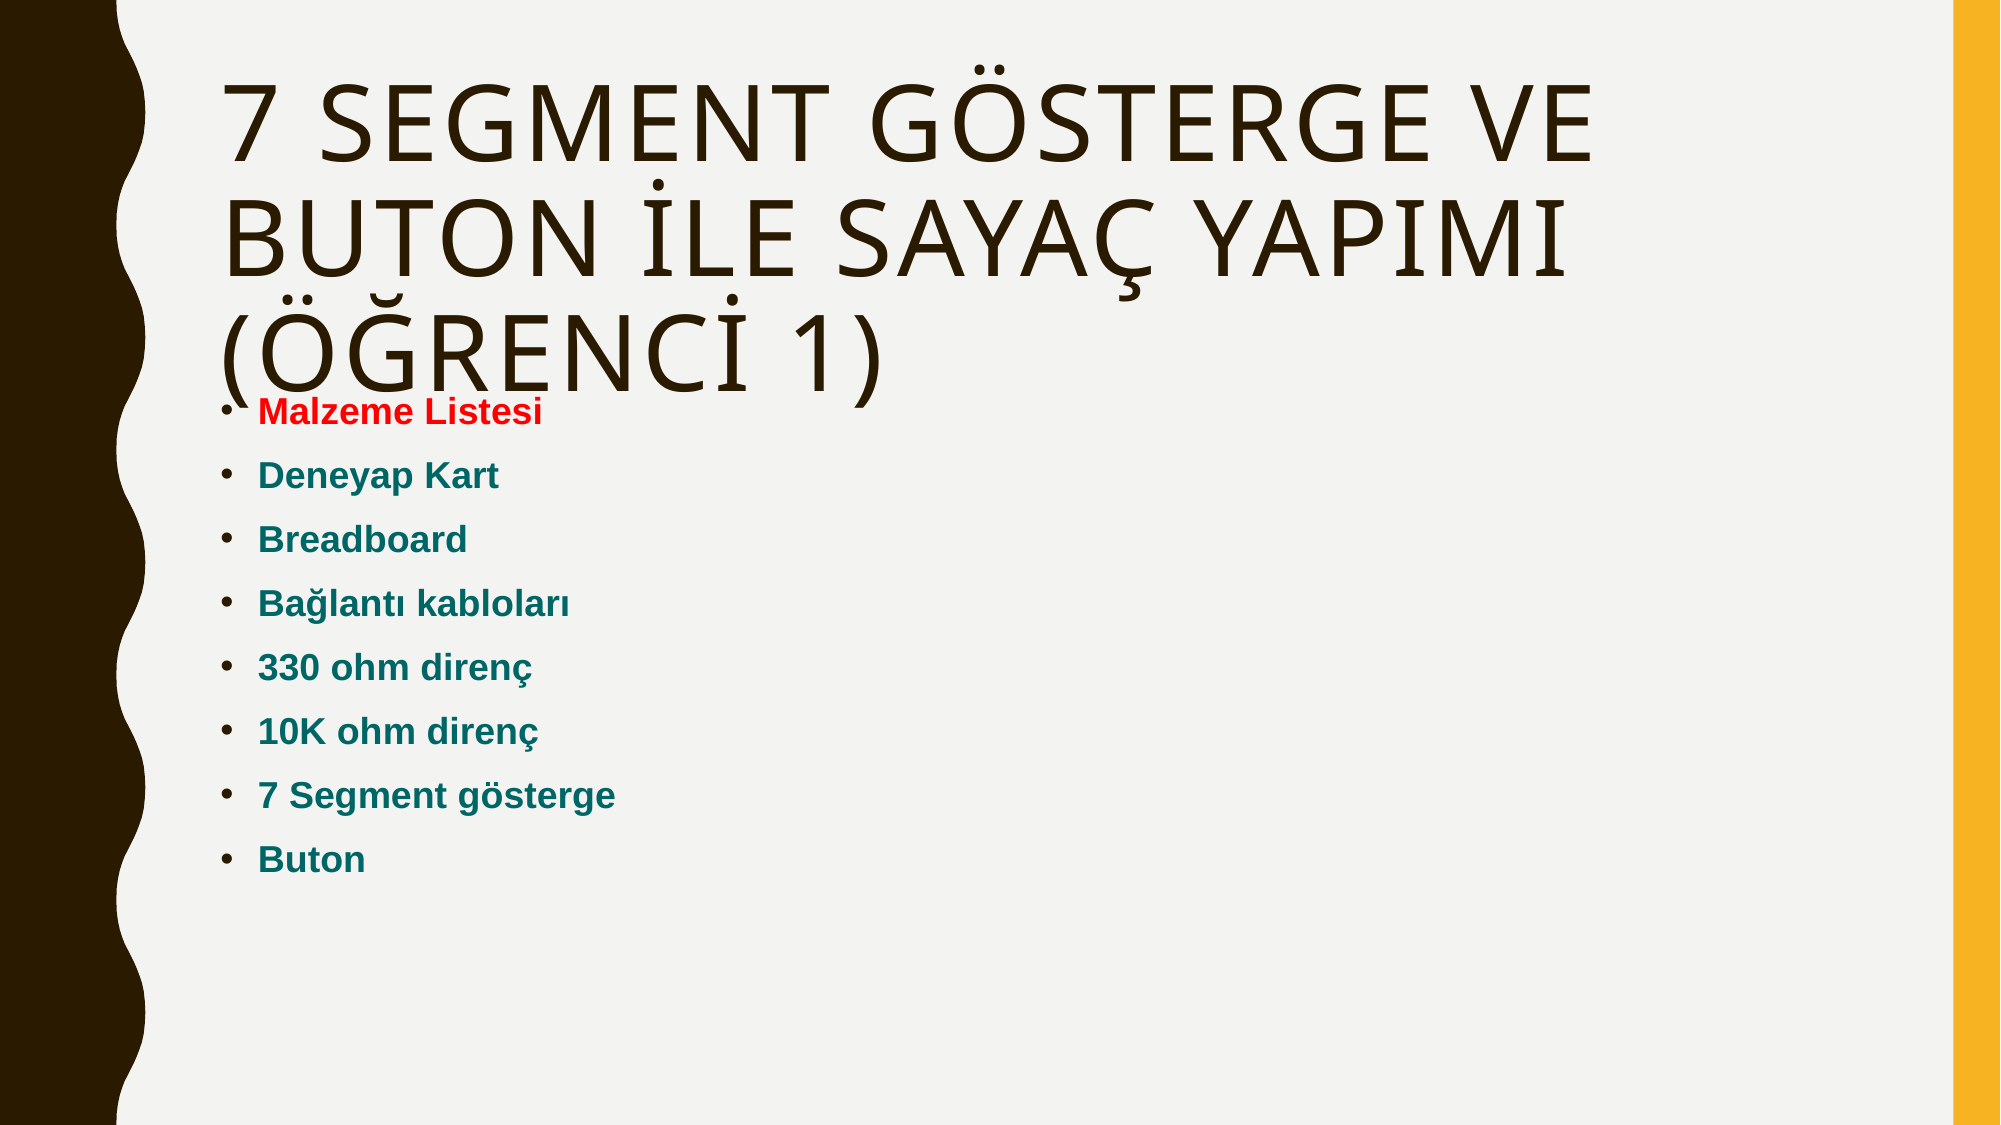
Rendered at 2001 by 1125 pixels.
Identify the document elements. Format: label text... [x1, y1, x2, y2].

list Malzeme Listesi Deneyap Kart Breadboard Bağlantı kabloları 330 ohm direnç 10K ohm direnç 7 Segment gösterge Buton [205, 375, 1875, 965]
title 7 Segment Gösterge ve Buton ile Sayaç Yapımı (Öğrenci 1) [205, 62, 1875, 308]
